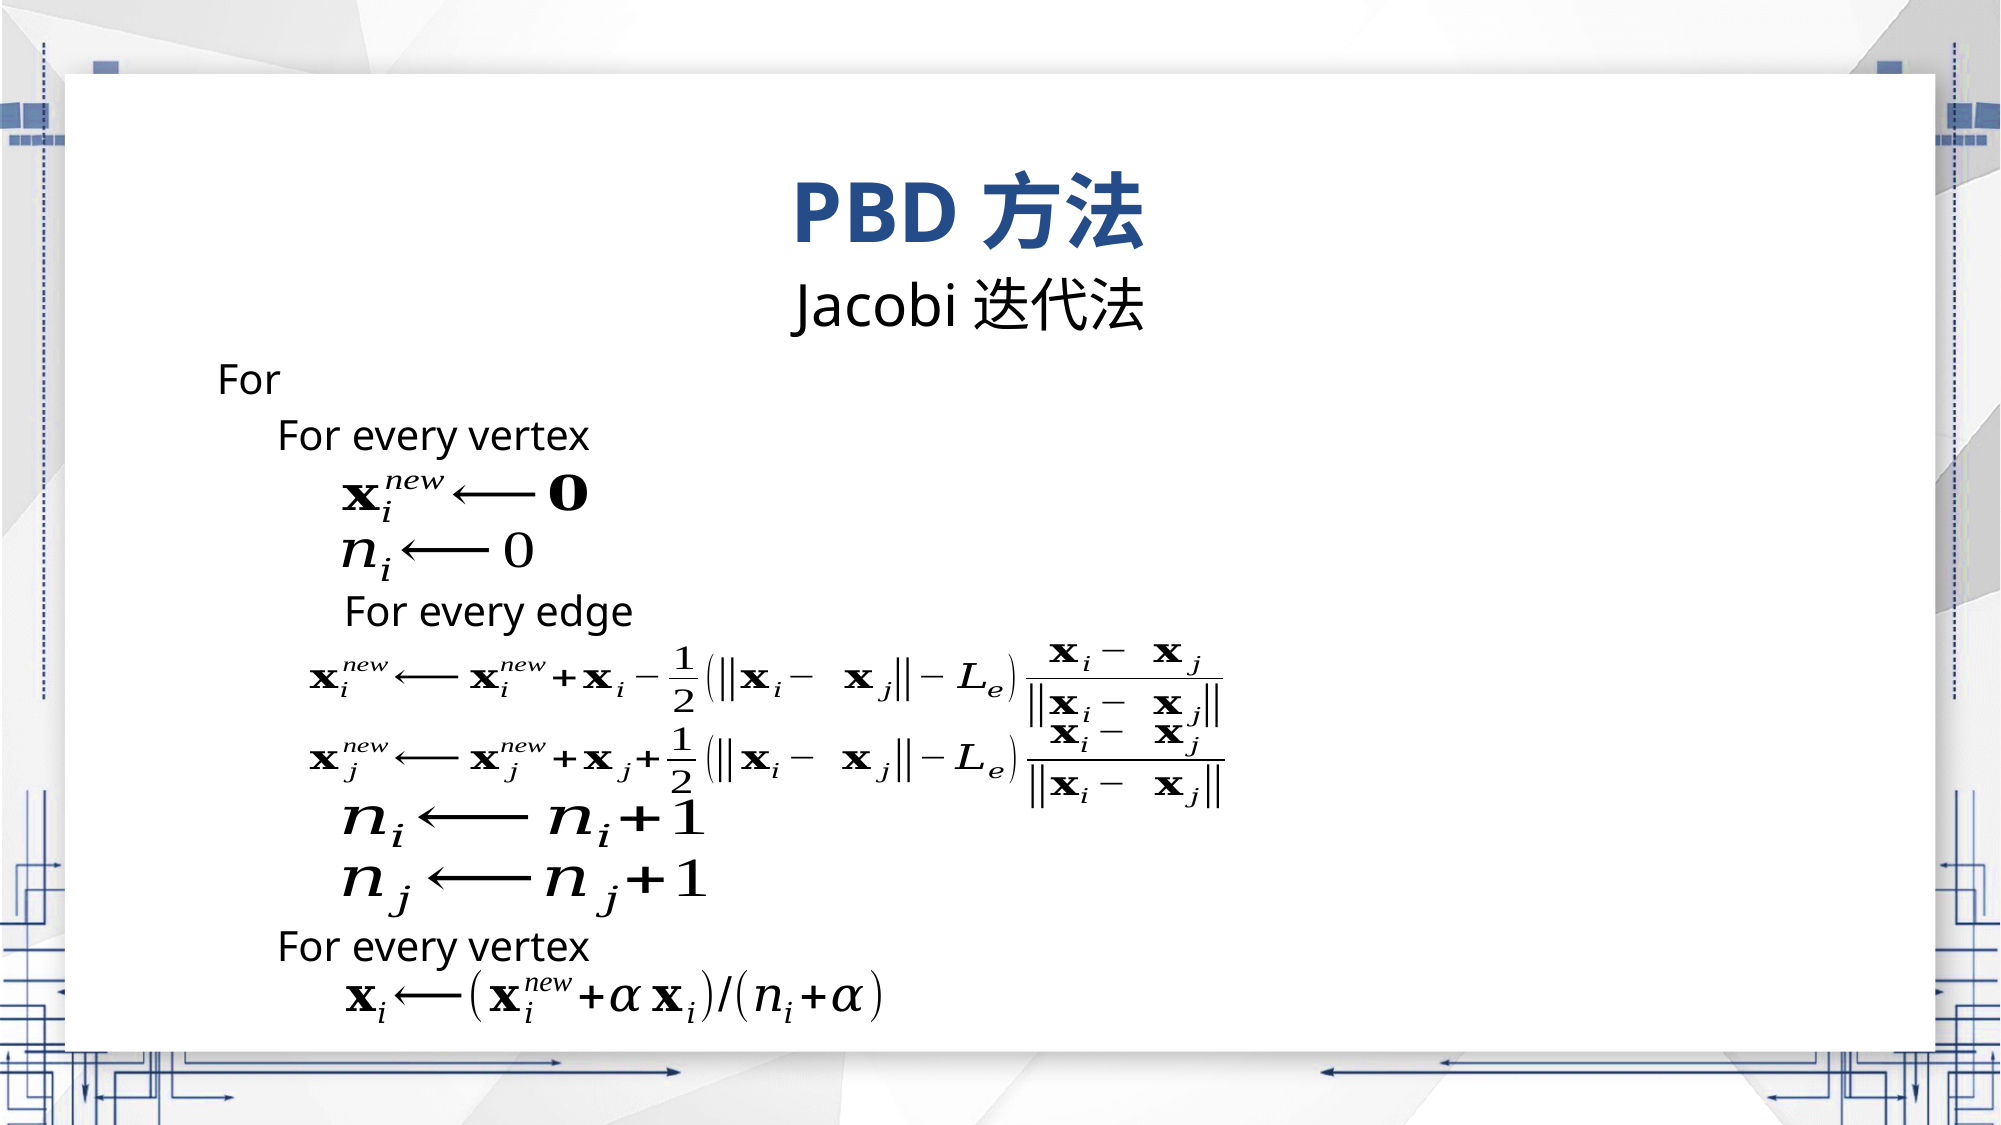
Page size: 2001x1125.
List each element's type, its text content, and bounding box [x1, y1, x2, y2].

picture [0, 0, 2001, 1125]
text_box PBD方法 [760, 151, 1178, 267]
text_box Jacobi迭代法 [781, 260, 1399, 346]
